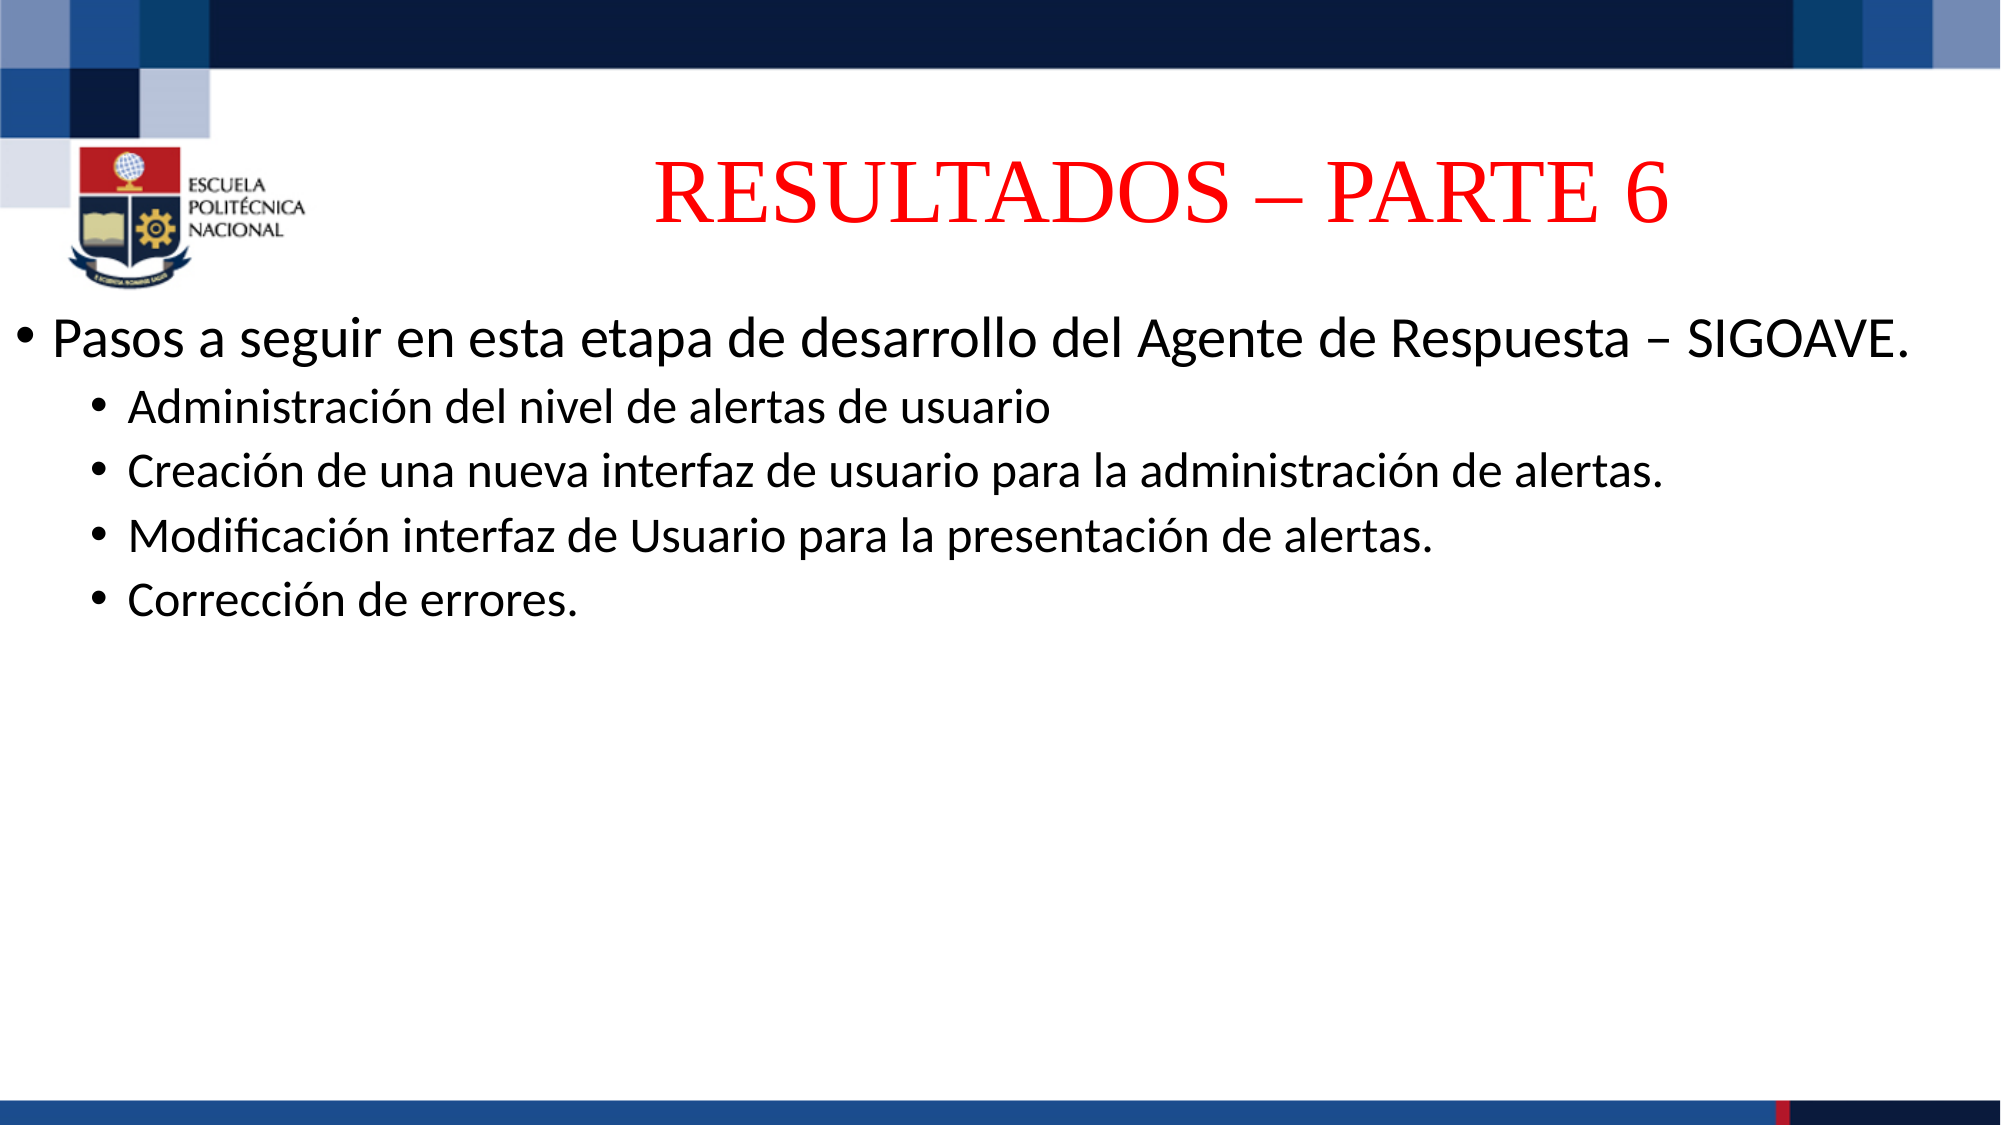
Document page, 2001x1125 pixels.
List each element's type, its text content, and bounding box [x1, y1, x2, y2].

title RESULTADOS – PARTE 6 [325, 71, 2000, 299]
list Pasos a seguir en esta etapa de desarrollo del Agente de Respuesta – SIGOAVE. Administración del nivel de alertas de usuario Creación de una nueva interfaz de usuario para la administración de alertas. Modificación interfaz de Usuario para la presentación de alertas. Corrección de errores. [0, 299, 2000, 1103]
picture [0, 0, 2001, 1125]
